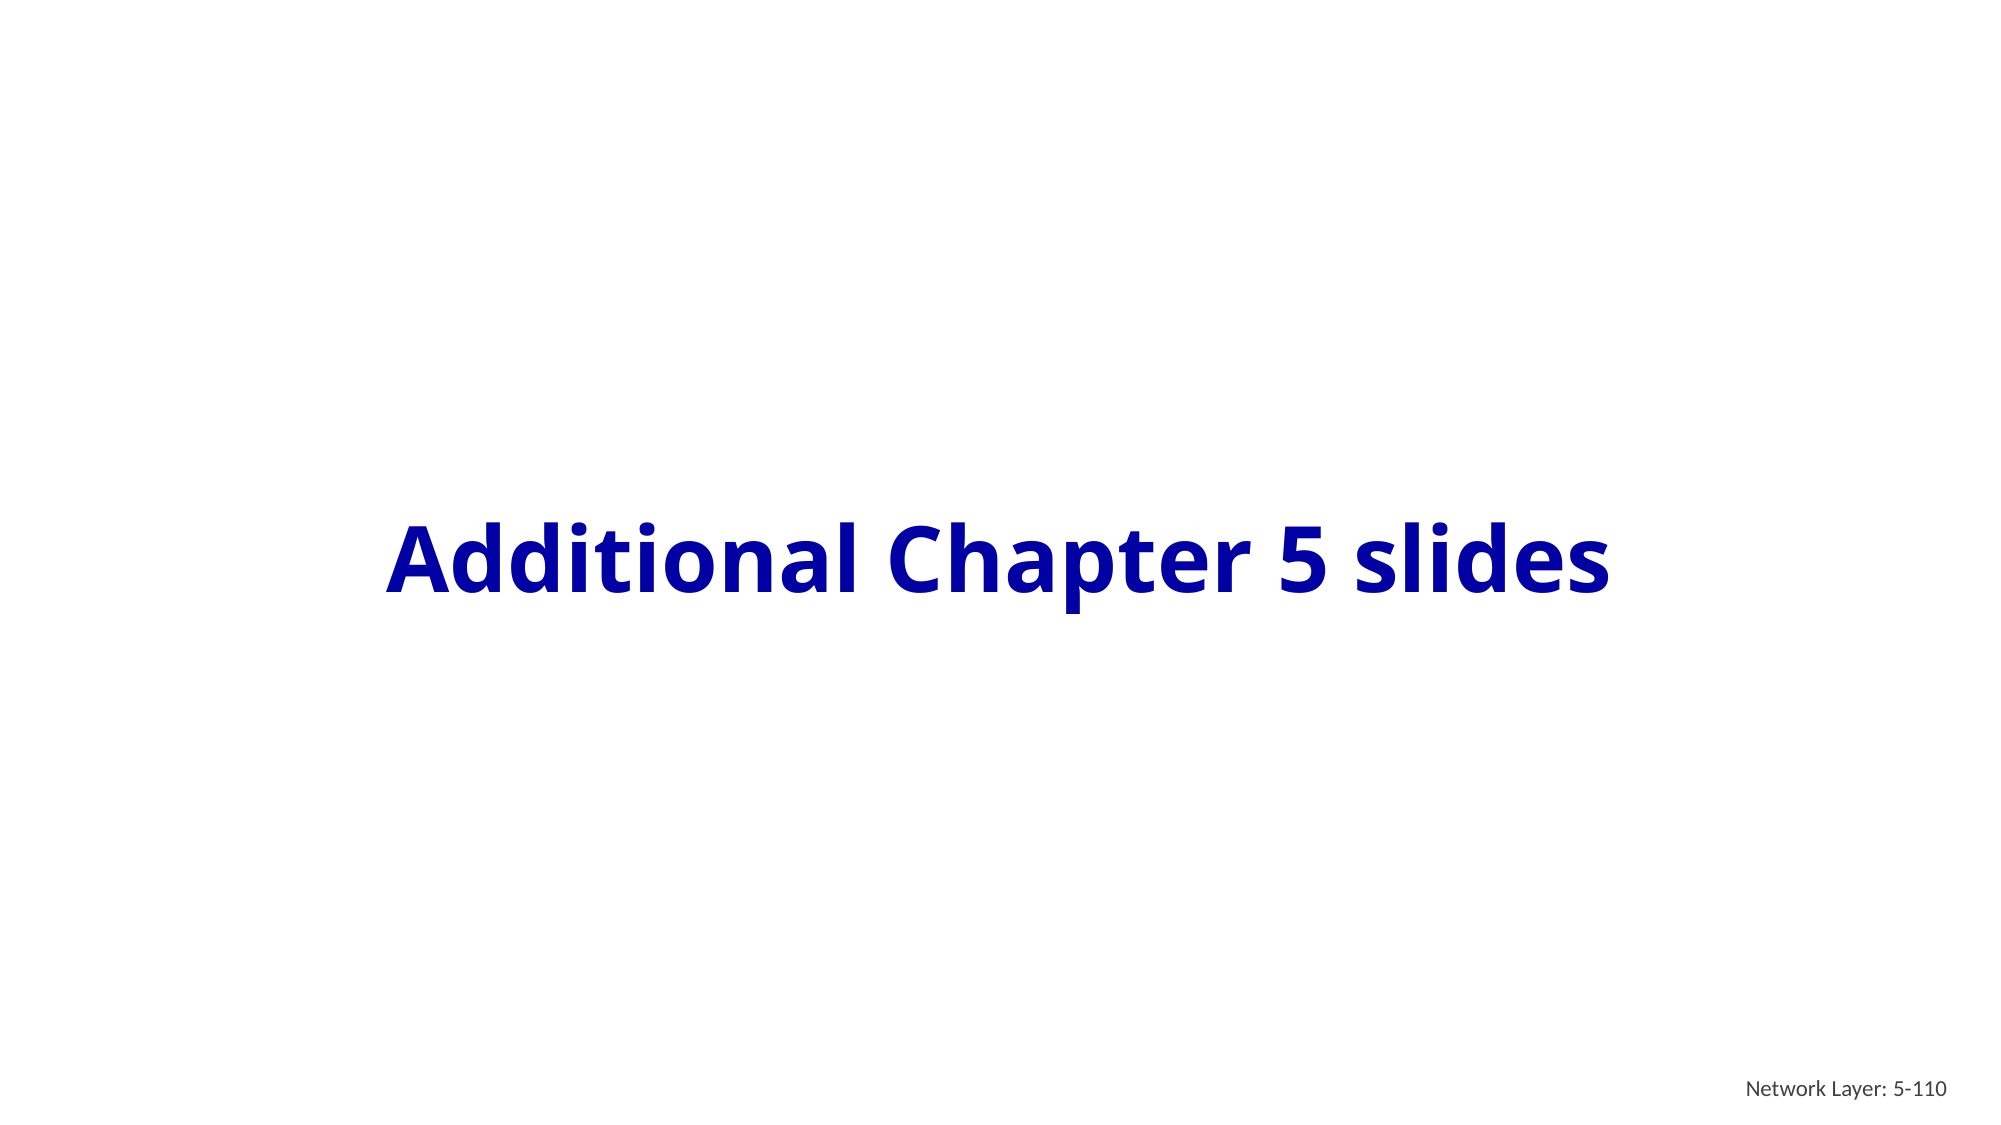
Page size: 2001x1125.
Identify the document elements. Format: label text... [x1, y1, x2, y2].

title Additional Chapter 5 slides [137, 489, 1863, 636]
slide_number Network Layer: 5-110 [1512, 1056, 1963, 1117]
